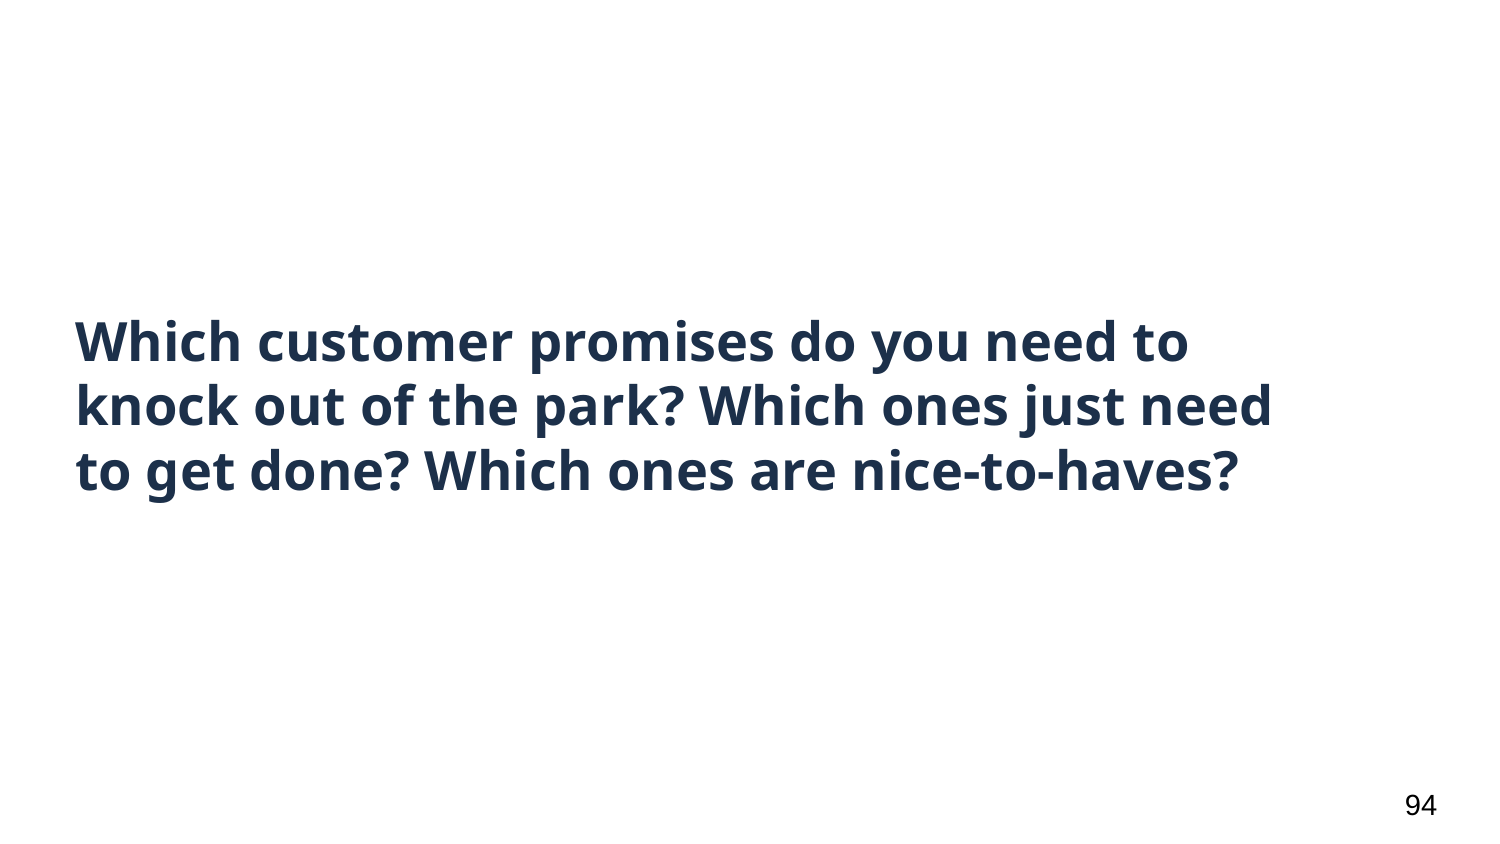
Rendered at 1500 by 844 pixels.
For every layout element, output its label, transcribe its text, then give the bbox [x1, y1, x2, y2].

slide_number ‹#› [1389, 781, 1480, 825]
title Which customer promises do you need to knock out of the park? Which ones just need to get done? Which ones are nice-to-haves? [75, 98, 1337, 711]
